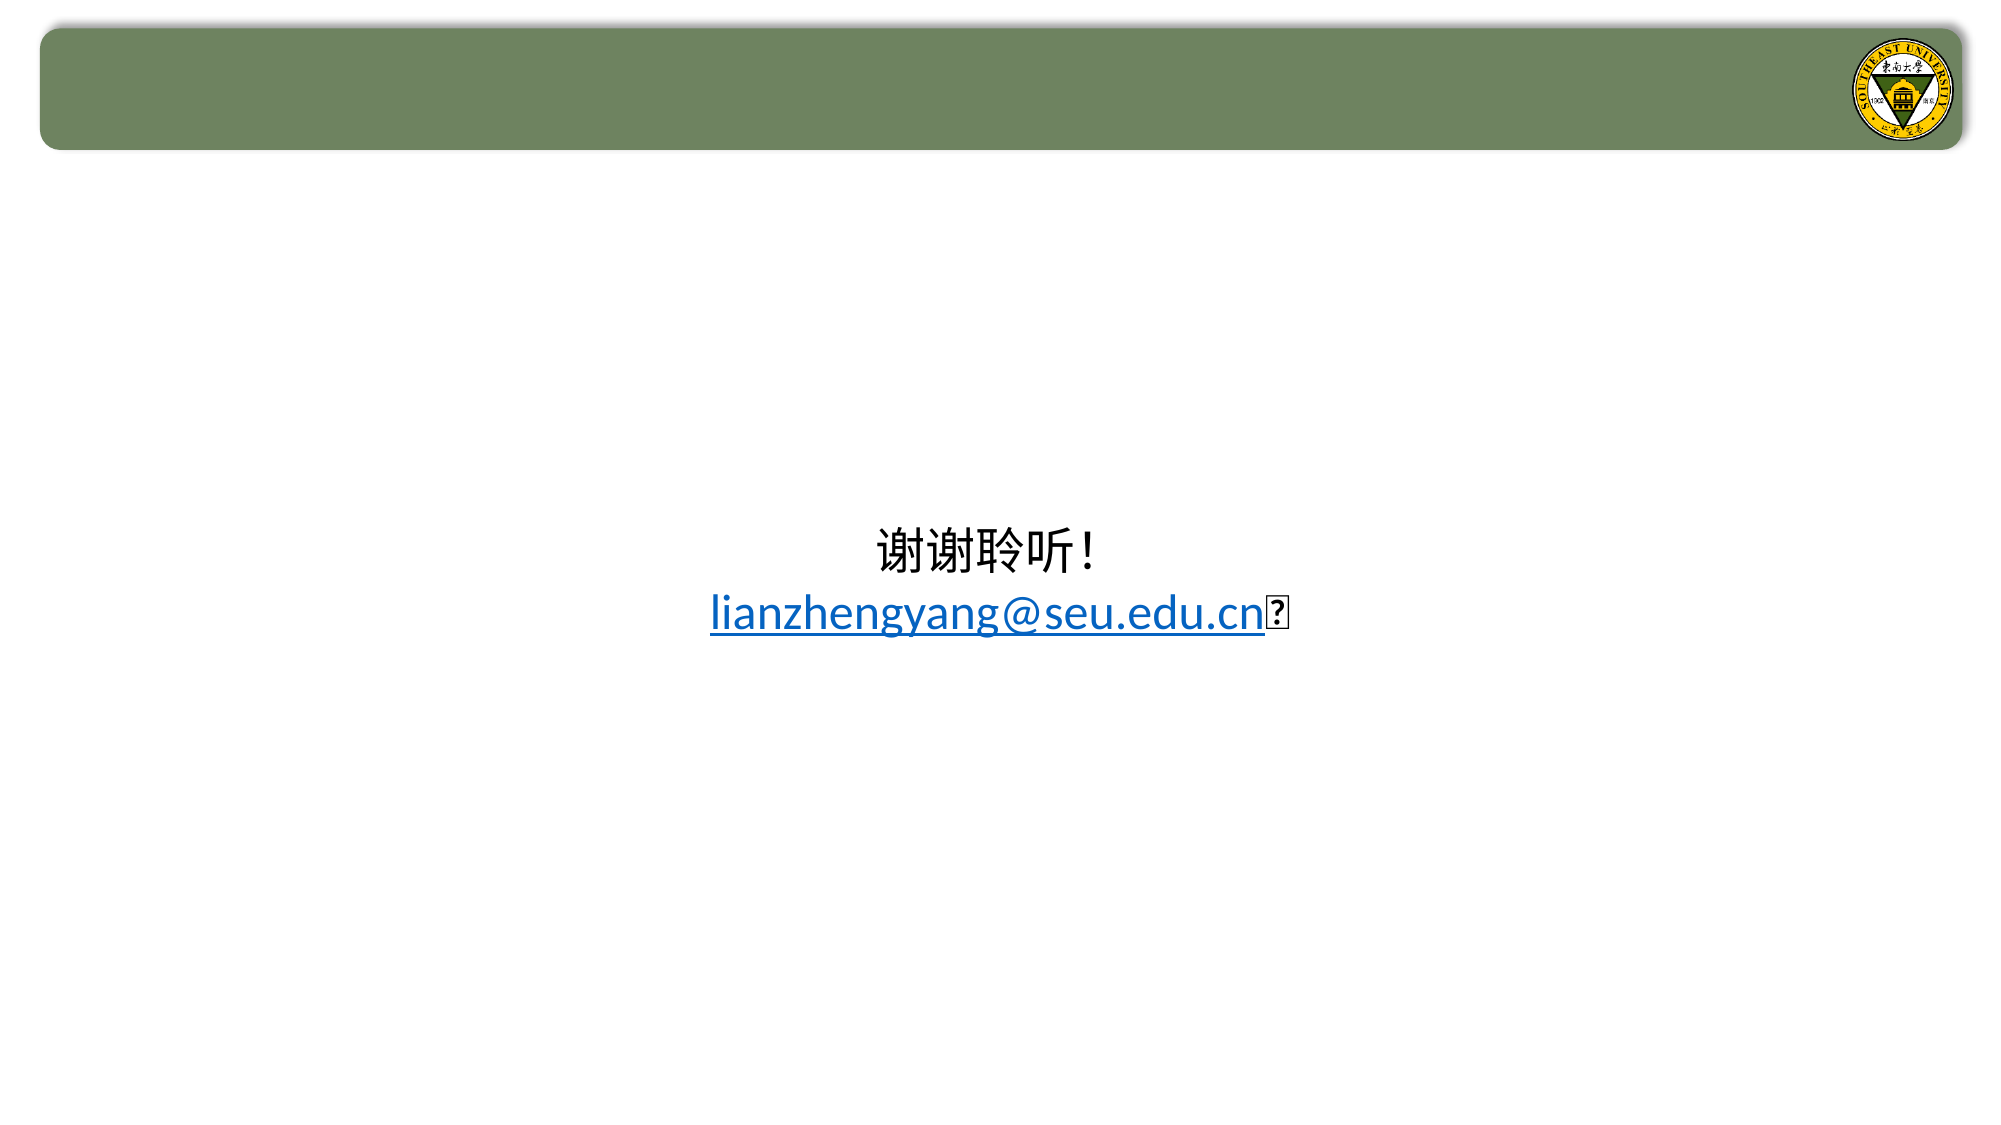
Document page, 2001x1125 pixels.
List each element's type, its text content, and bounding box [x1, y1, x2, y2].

picture [1852, 38, 1954, 141]
text_box 谢谢聆听！ lianzhengyang@seu.edu.cn💬 [694, 512, 1306, 647]
